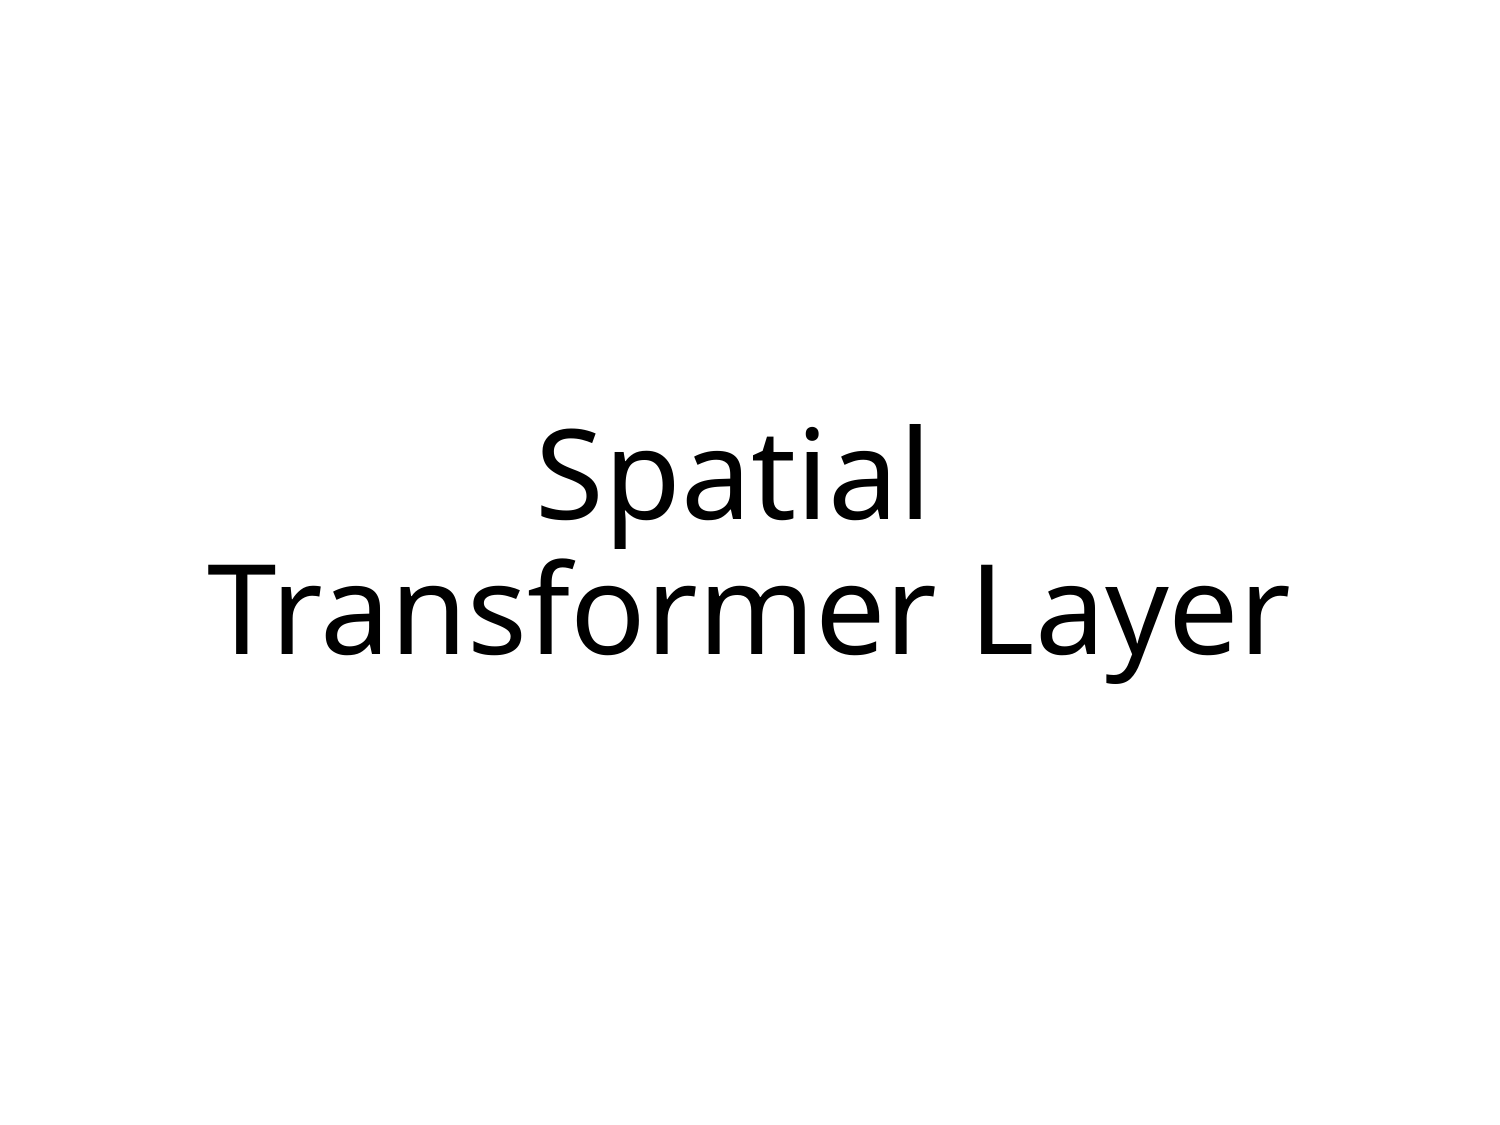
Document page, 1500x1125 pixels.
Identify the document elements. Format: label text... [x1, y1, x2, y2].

title Spatial Transformer Layer [112, 297, 1388, 689]
